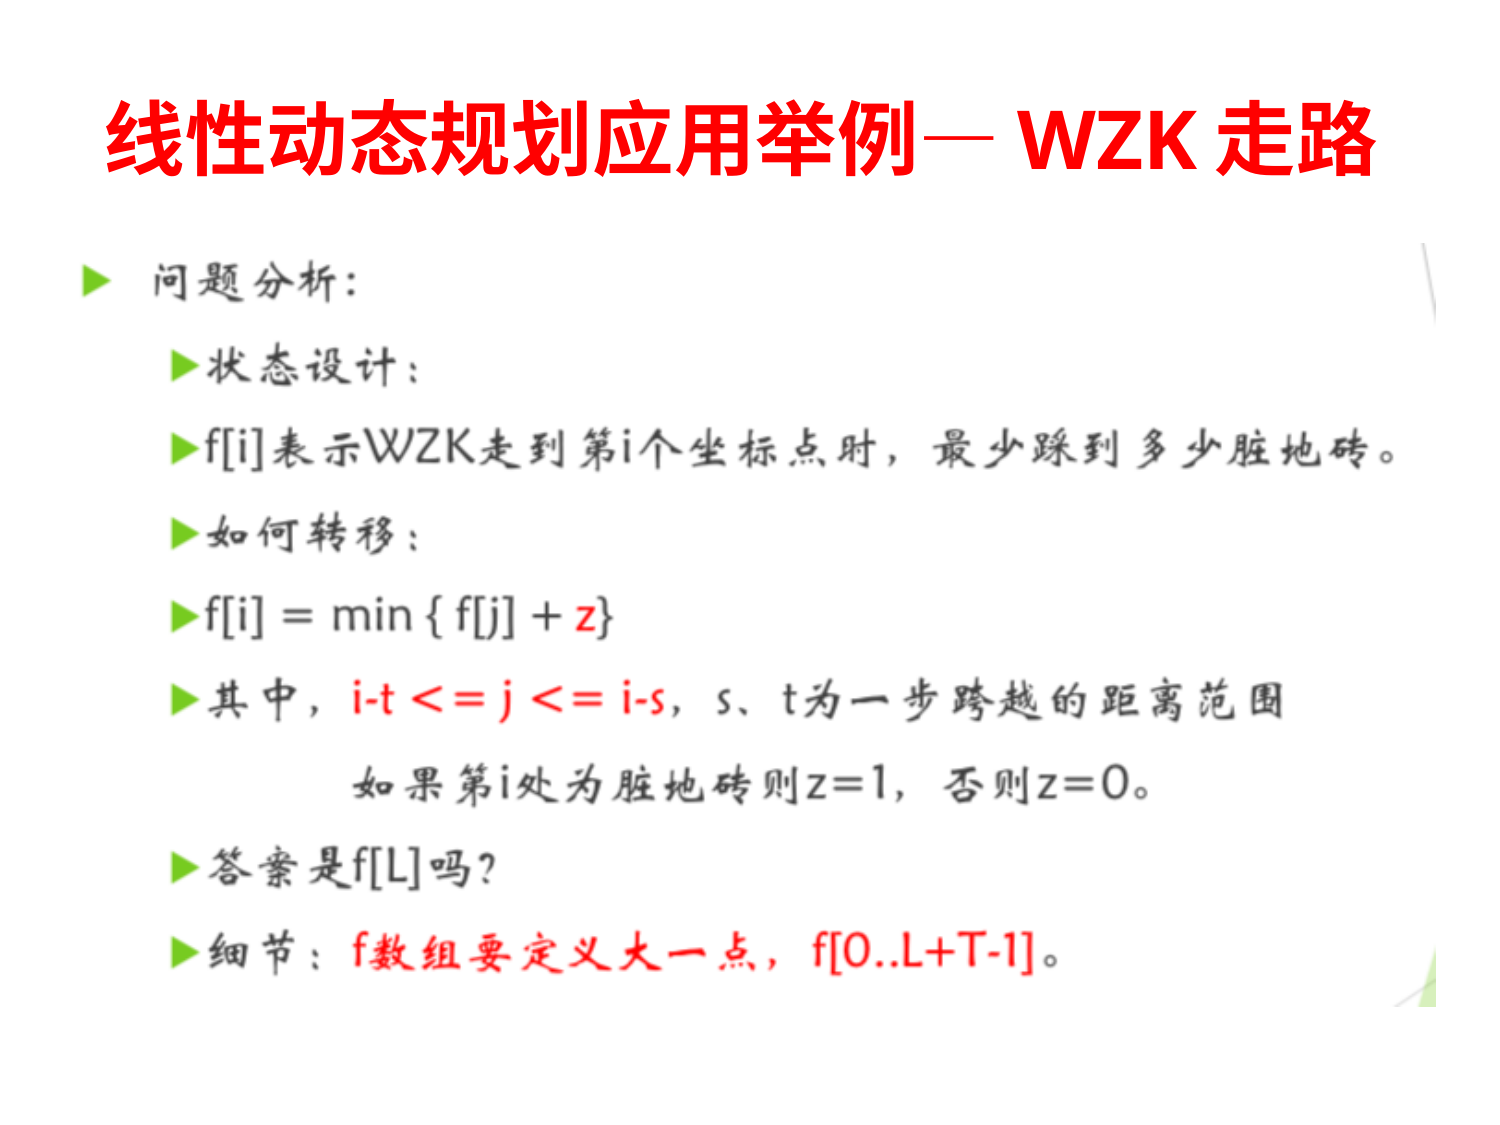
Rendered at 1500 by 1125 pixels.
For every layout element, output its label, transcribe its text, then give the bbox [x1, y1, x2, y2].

title 线性动态规划应用举例—WZK走路 [62, 42, 1438, 231]
picture [64, 243, 1436, 1008]
